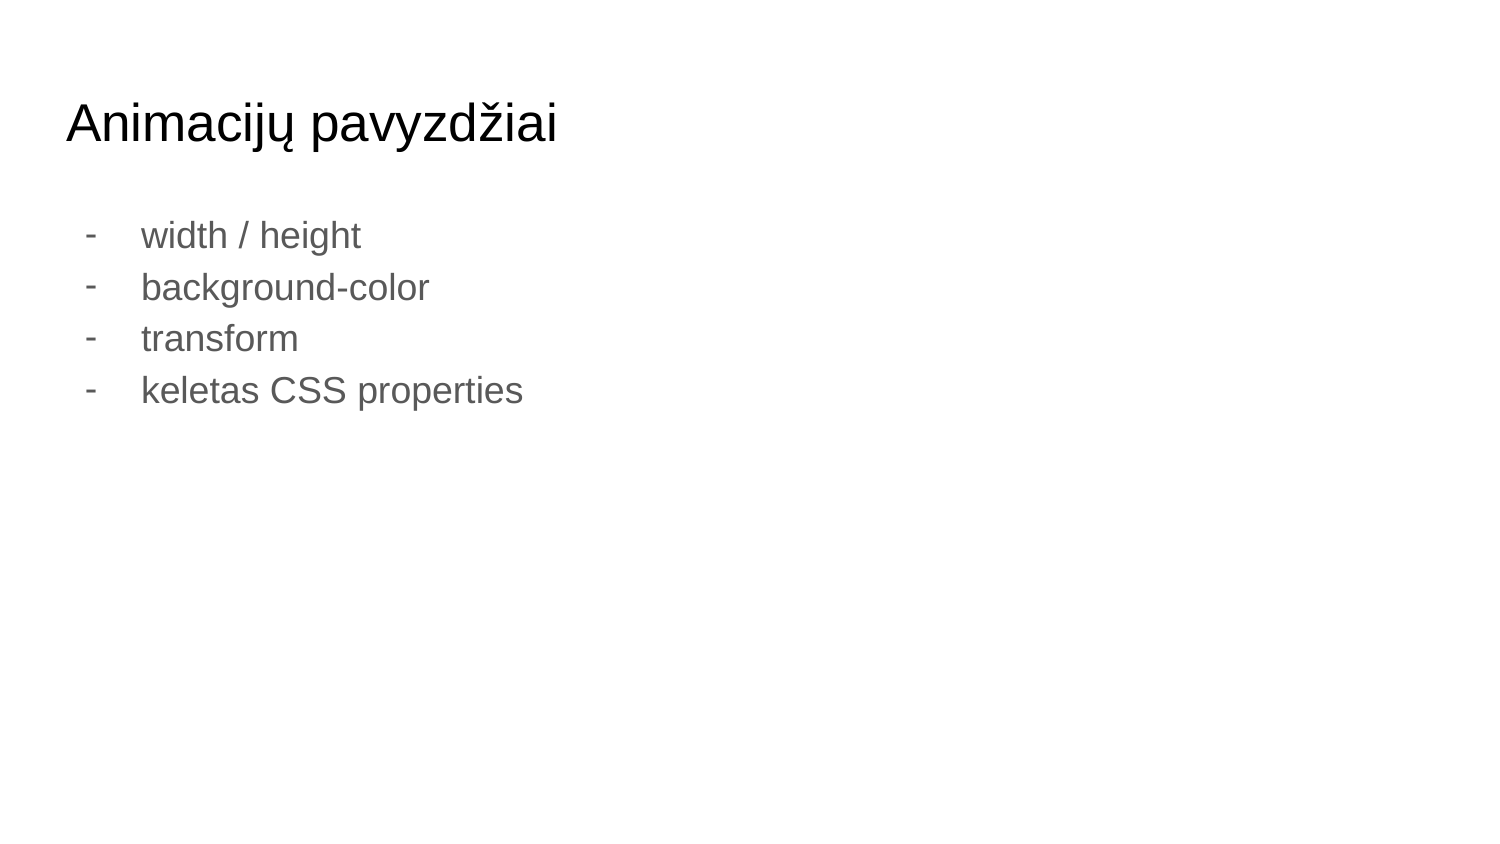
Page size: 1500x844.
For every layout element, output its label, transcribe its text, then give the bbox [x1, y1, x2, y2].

list width / height background-color transform keletas CSS properties [51, 189, 1449, 750]
title Animacijų pavyzdžiai [51, 72, 1449, 167]
